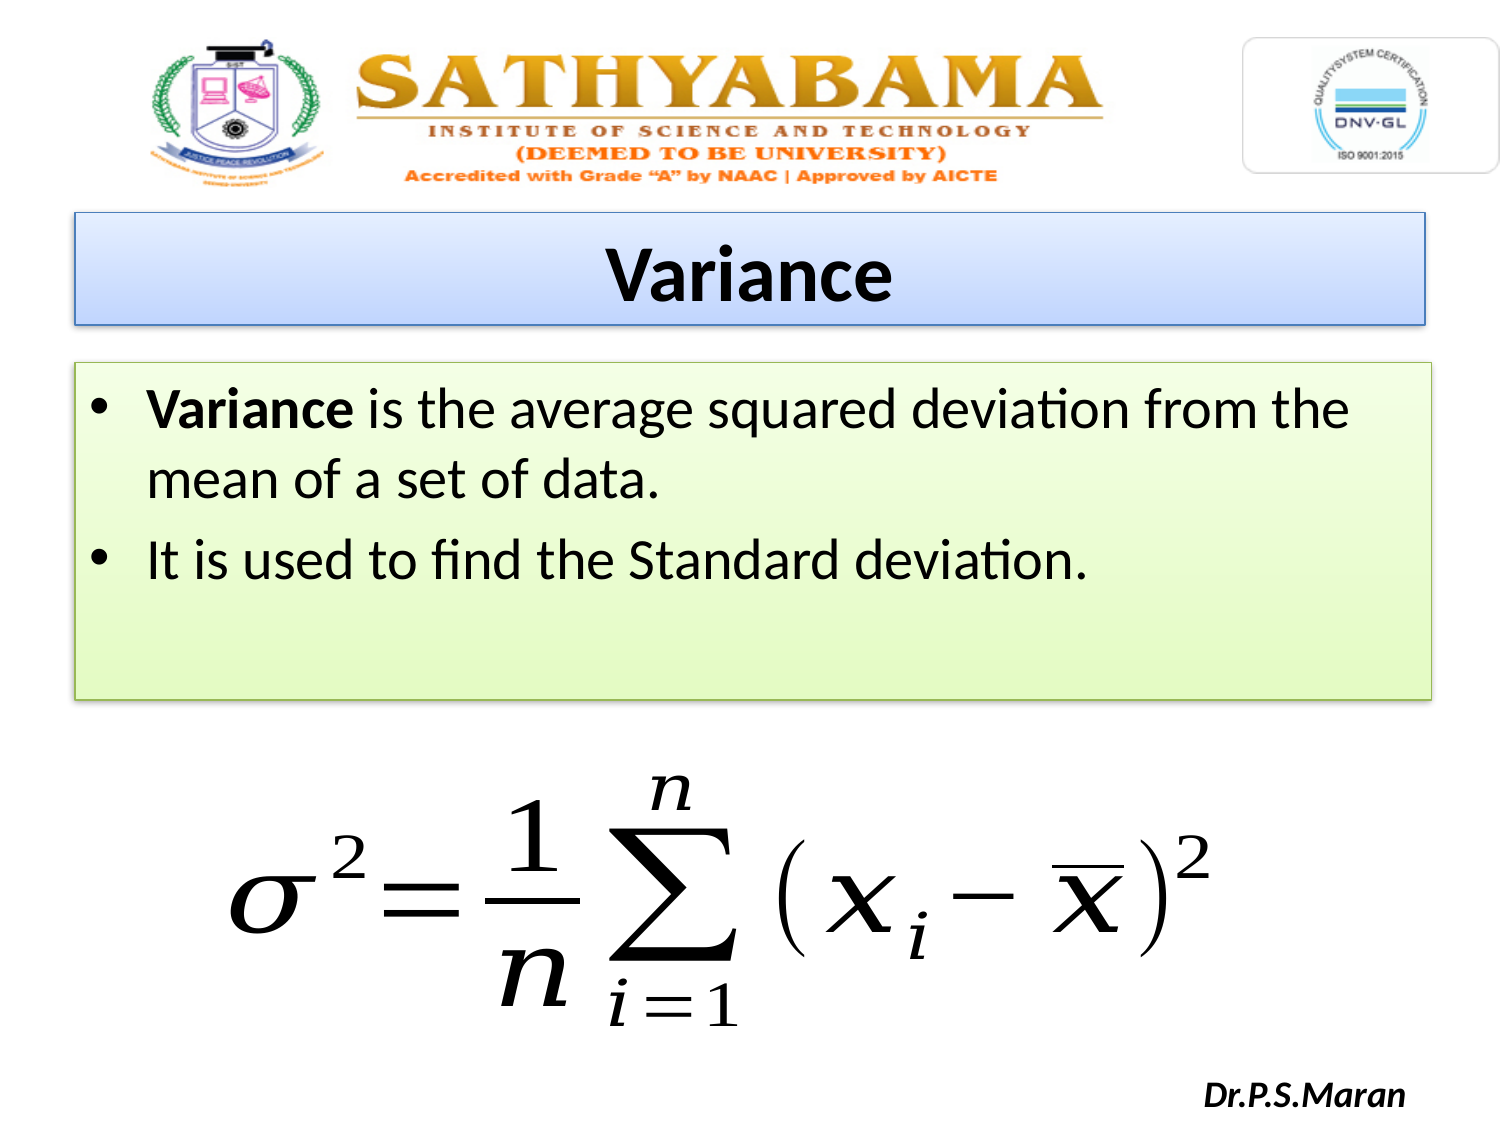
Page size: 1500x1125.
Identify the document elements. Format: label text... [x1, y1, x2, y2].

picture [137, 37, 1238, 188]
picture [1242, 37, 1500, 174]
text_box Variance is the average squared deviation from the mean of a set of data. It is used to find the Standard deviation. [74, 362, 1432, 701]
text_box Variance [74, 212, 1426, 326]
